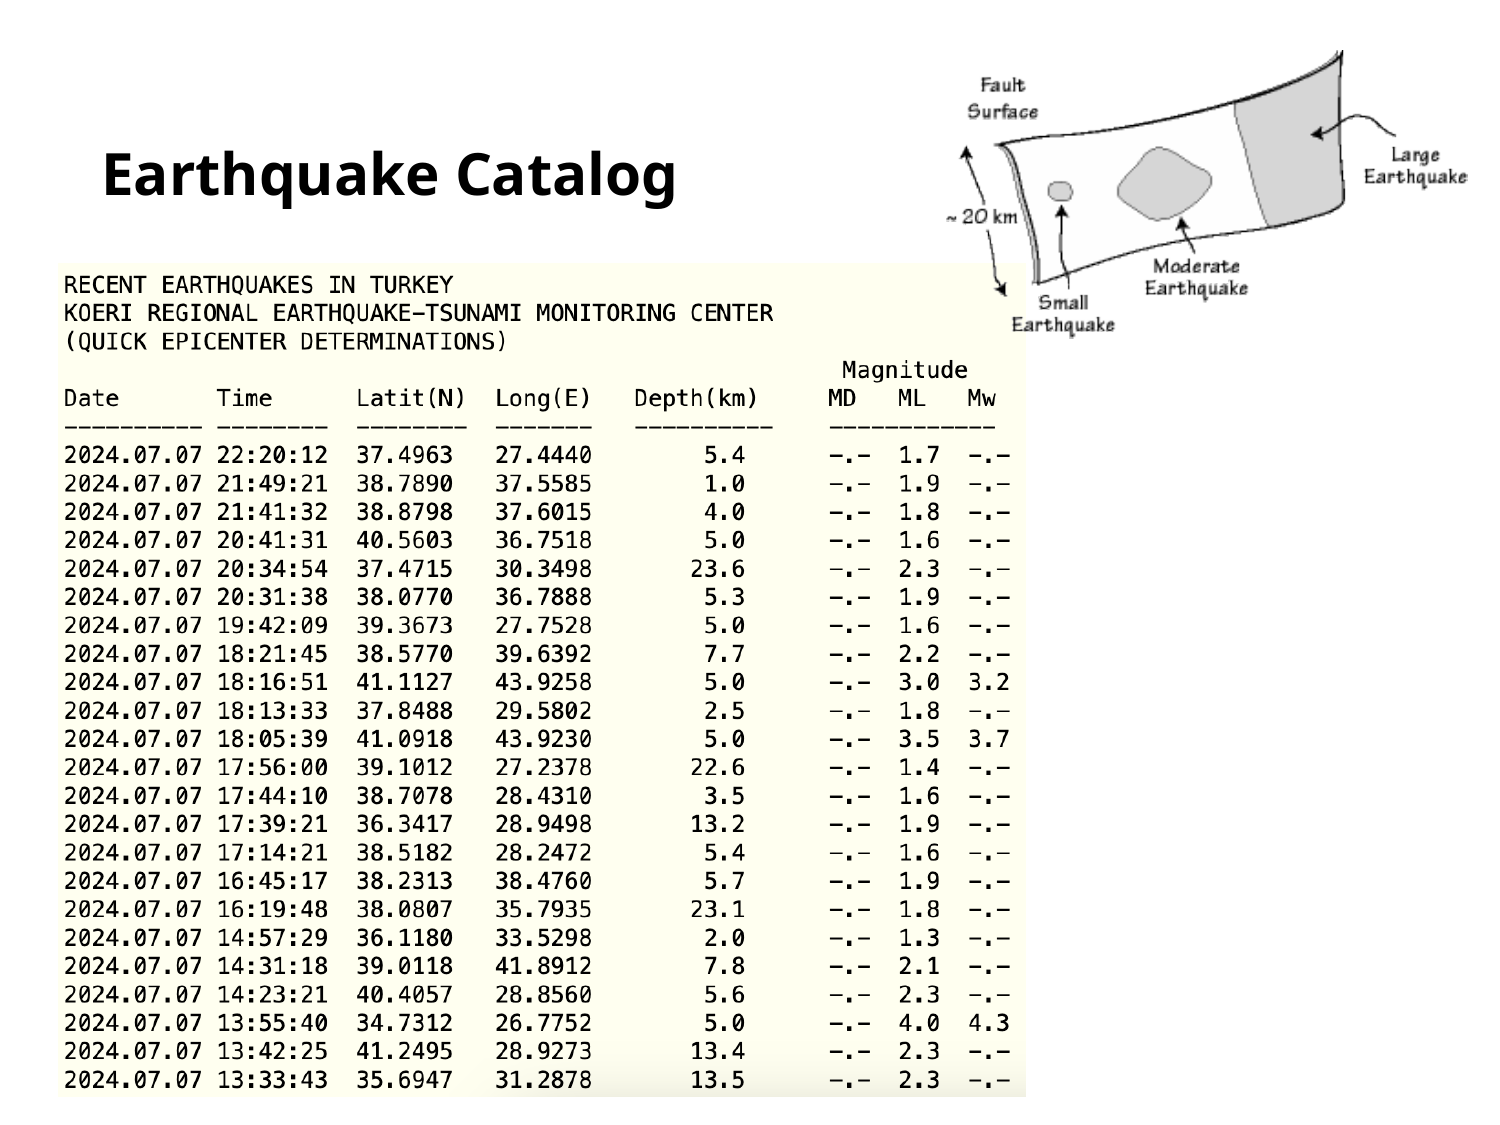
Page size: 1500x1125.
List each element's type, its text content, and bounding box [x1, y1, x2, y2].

text_box Earthquake Catalog [19, 78, 760, 266]
picture [58, 50, 1469, 1097]
